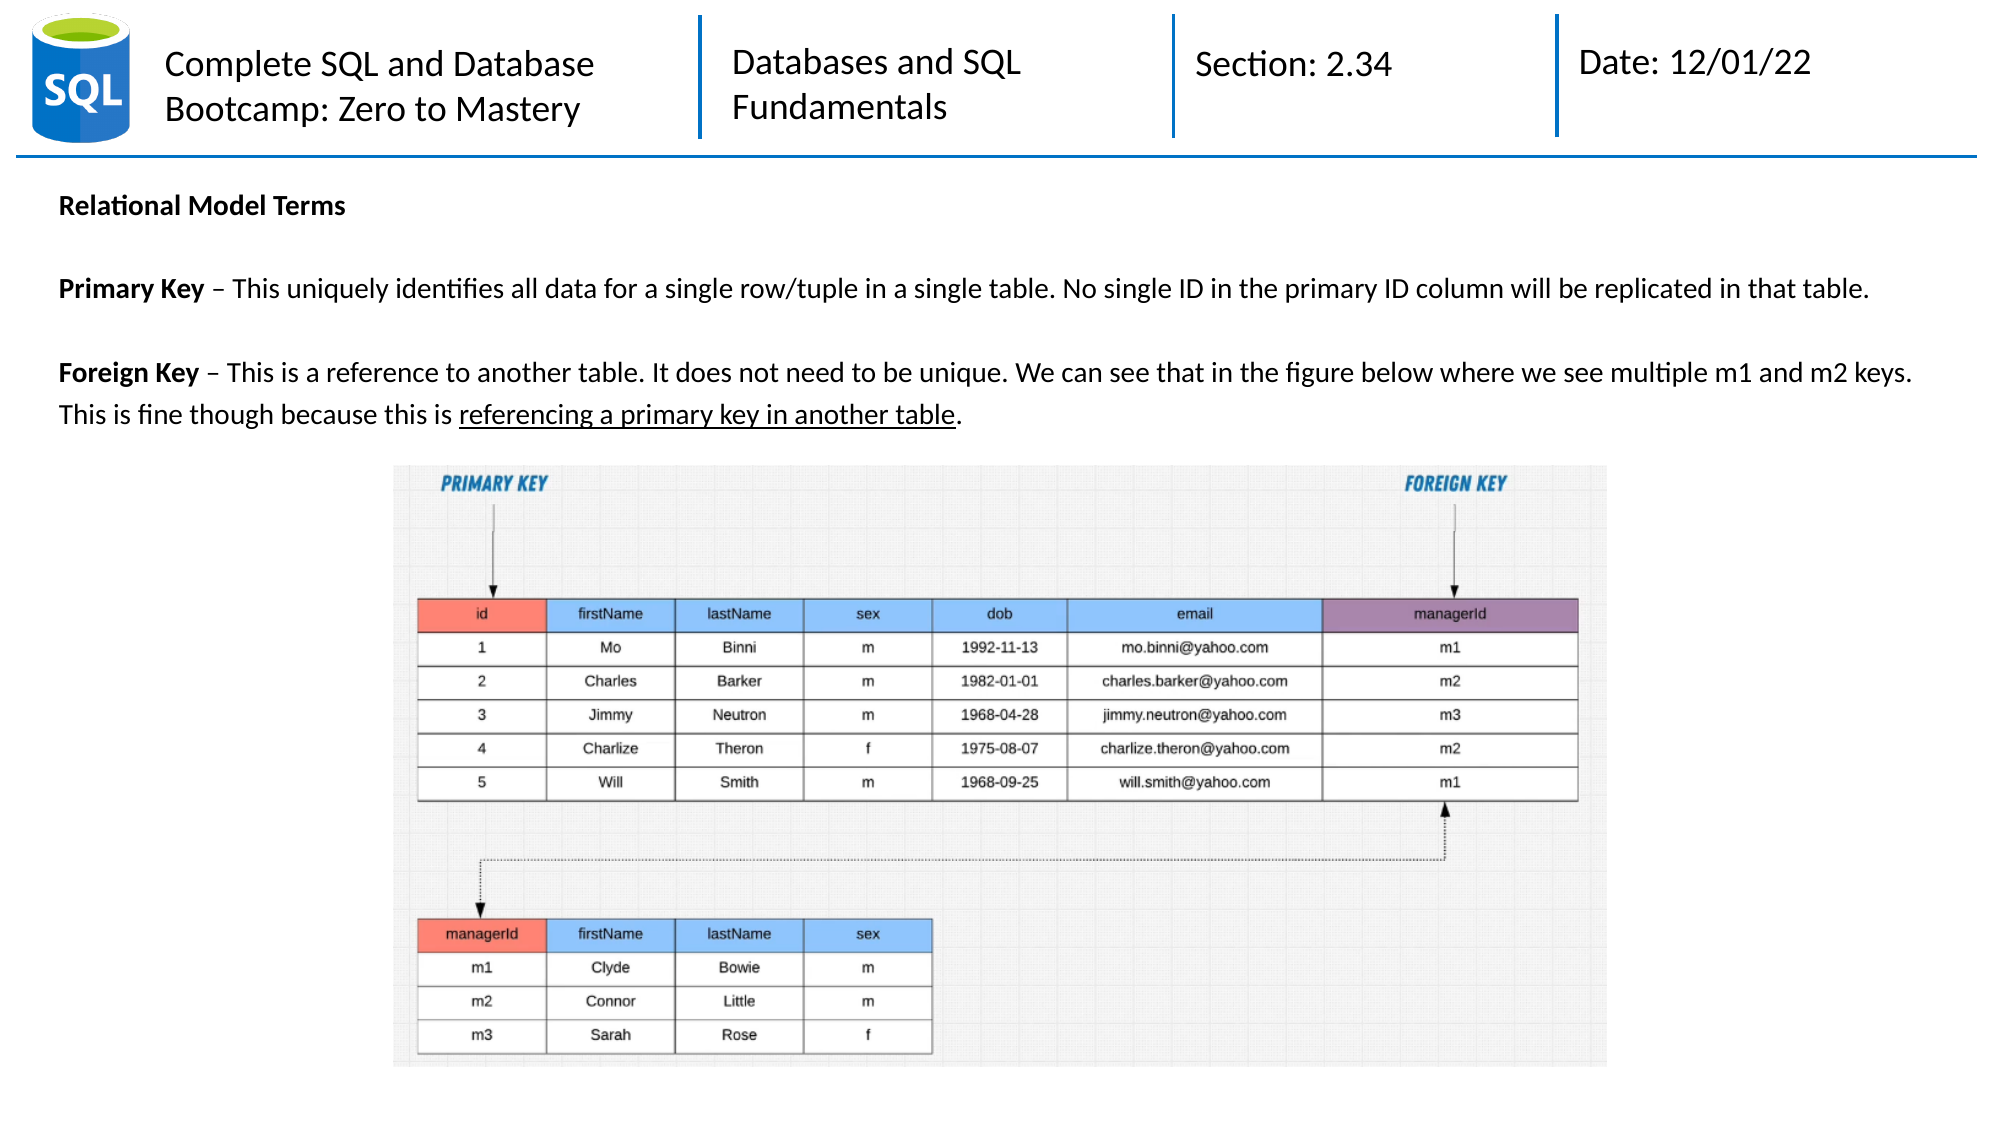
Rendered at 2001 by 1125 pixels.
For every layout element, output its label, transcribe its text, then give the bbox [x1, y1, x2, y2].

text_box Relational Model Terms Primary Key – This uniquely identifies all data for a single row/tuple in a single table. No single ID in the primary ID column will be replicated in that table. Foreign Key – This is a reference to another table. It does not need to be unique. We can see that in the figure below where we see multiple m1 and m2 keys. This is fine though because this is referencing a primary key in another table. [43, 171, 1940, 570]
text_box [16, 13, 1978, 157]
picture [393, 465, 1607, 1067]
